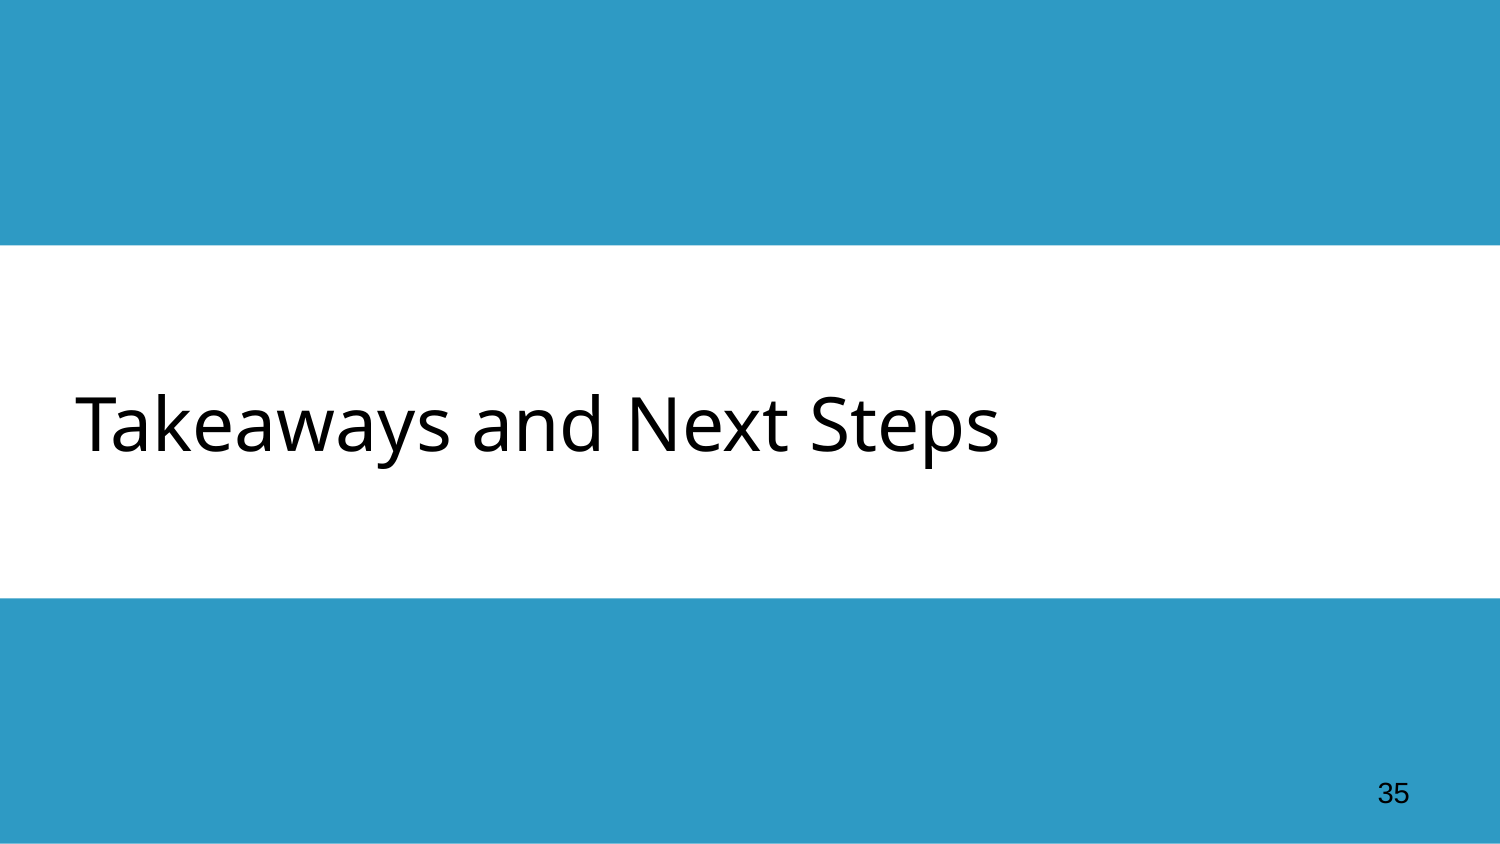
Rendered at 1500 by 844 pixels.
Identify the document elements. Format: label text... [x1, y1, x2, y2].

text_box 35 [1334, 764, 1425, 824]
title Takeaways and Next Steps [60, 308, 1449, 536]
